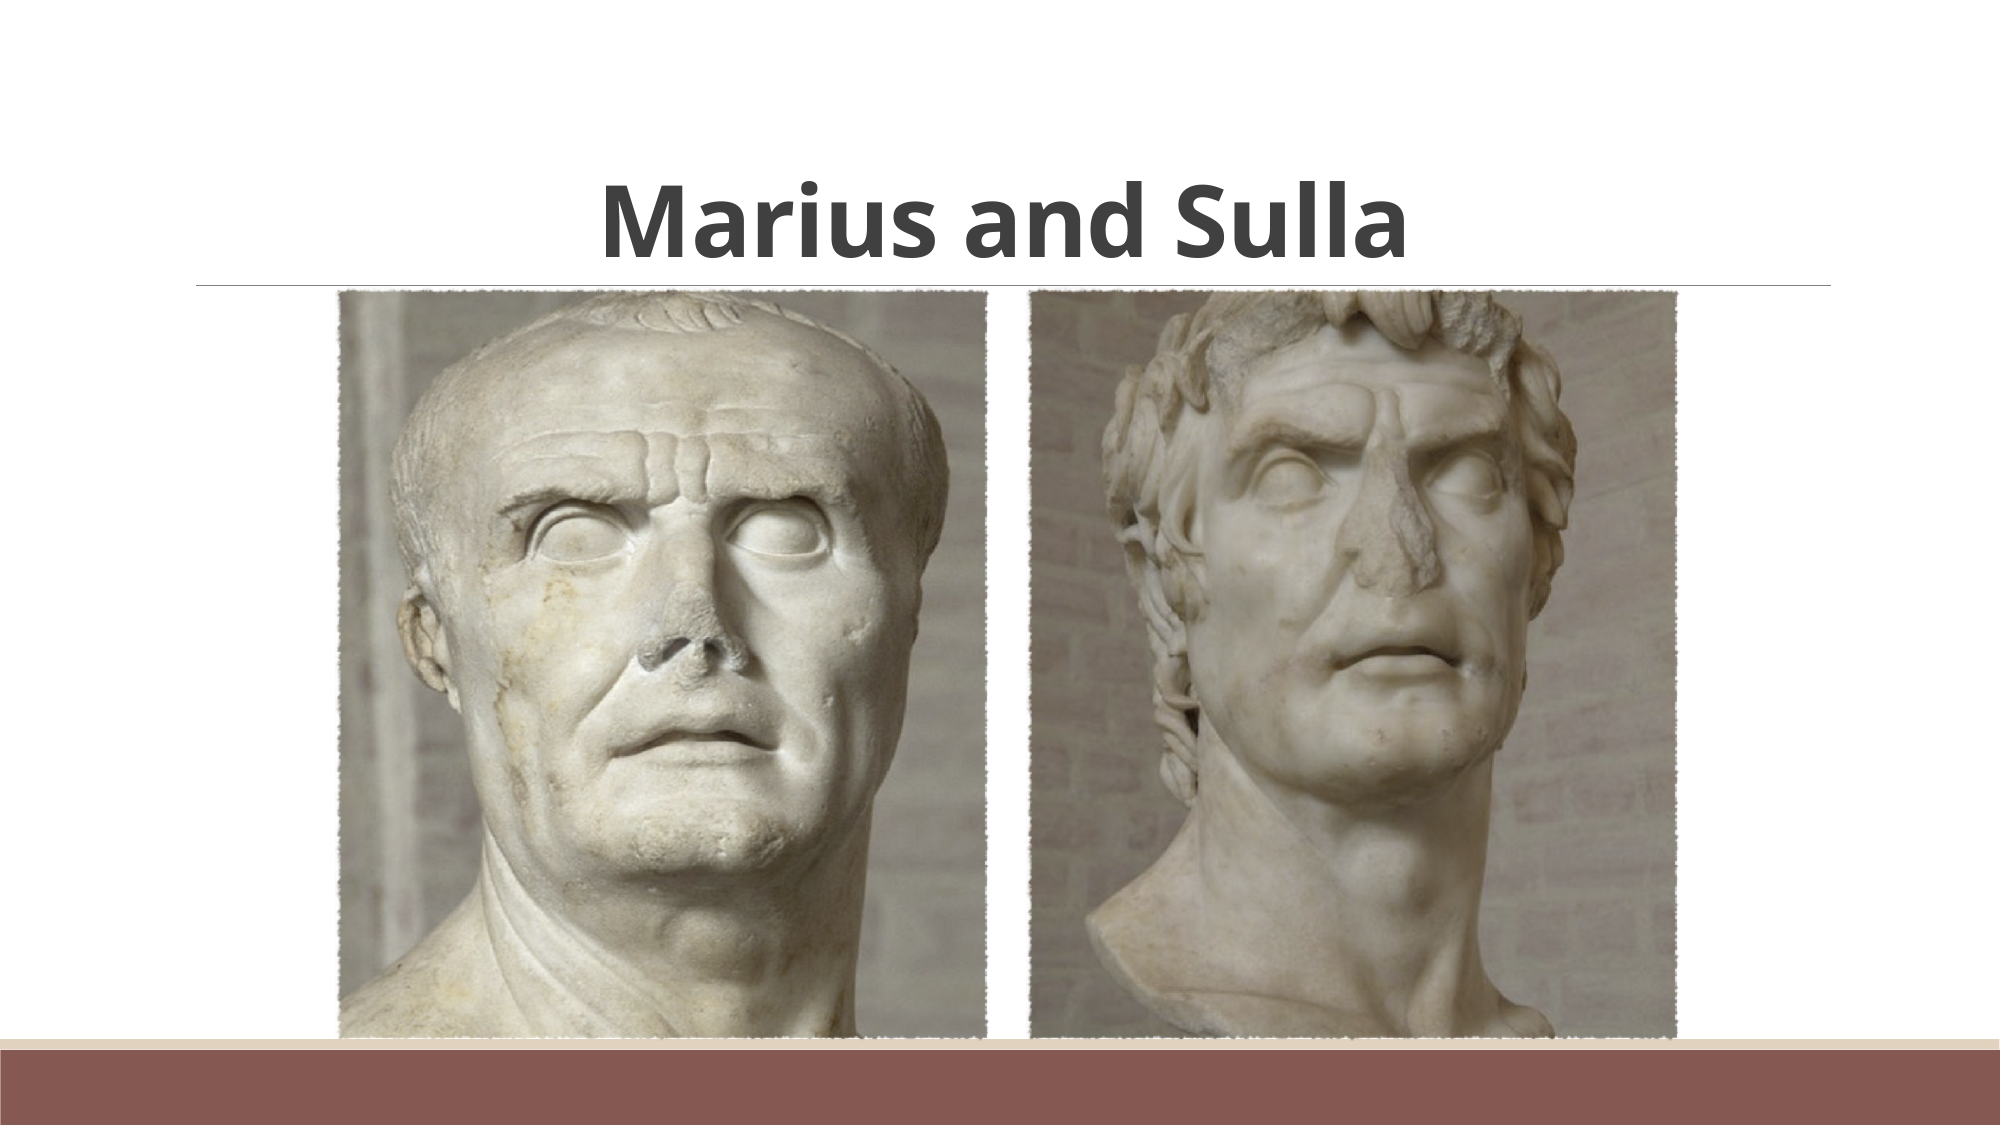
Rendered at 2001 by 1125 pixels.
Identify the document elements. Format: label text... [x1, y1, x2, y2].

picture [332, 283, 992, 1044]
picture [1023, 283, 1683, 1044]
title Marius and Sulla [180, 47, 1830, 285]
